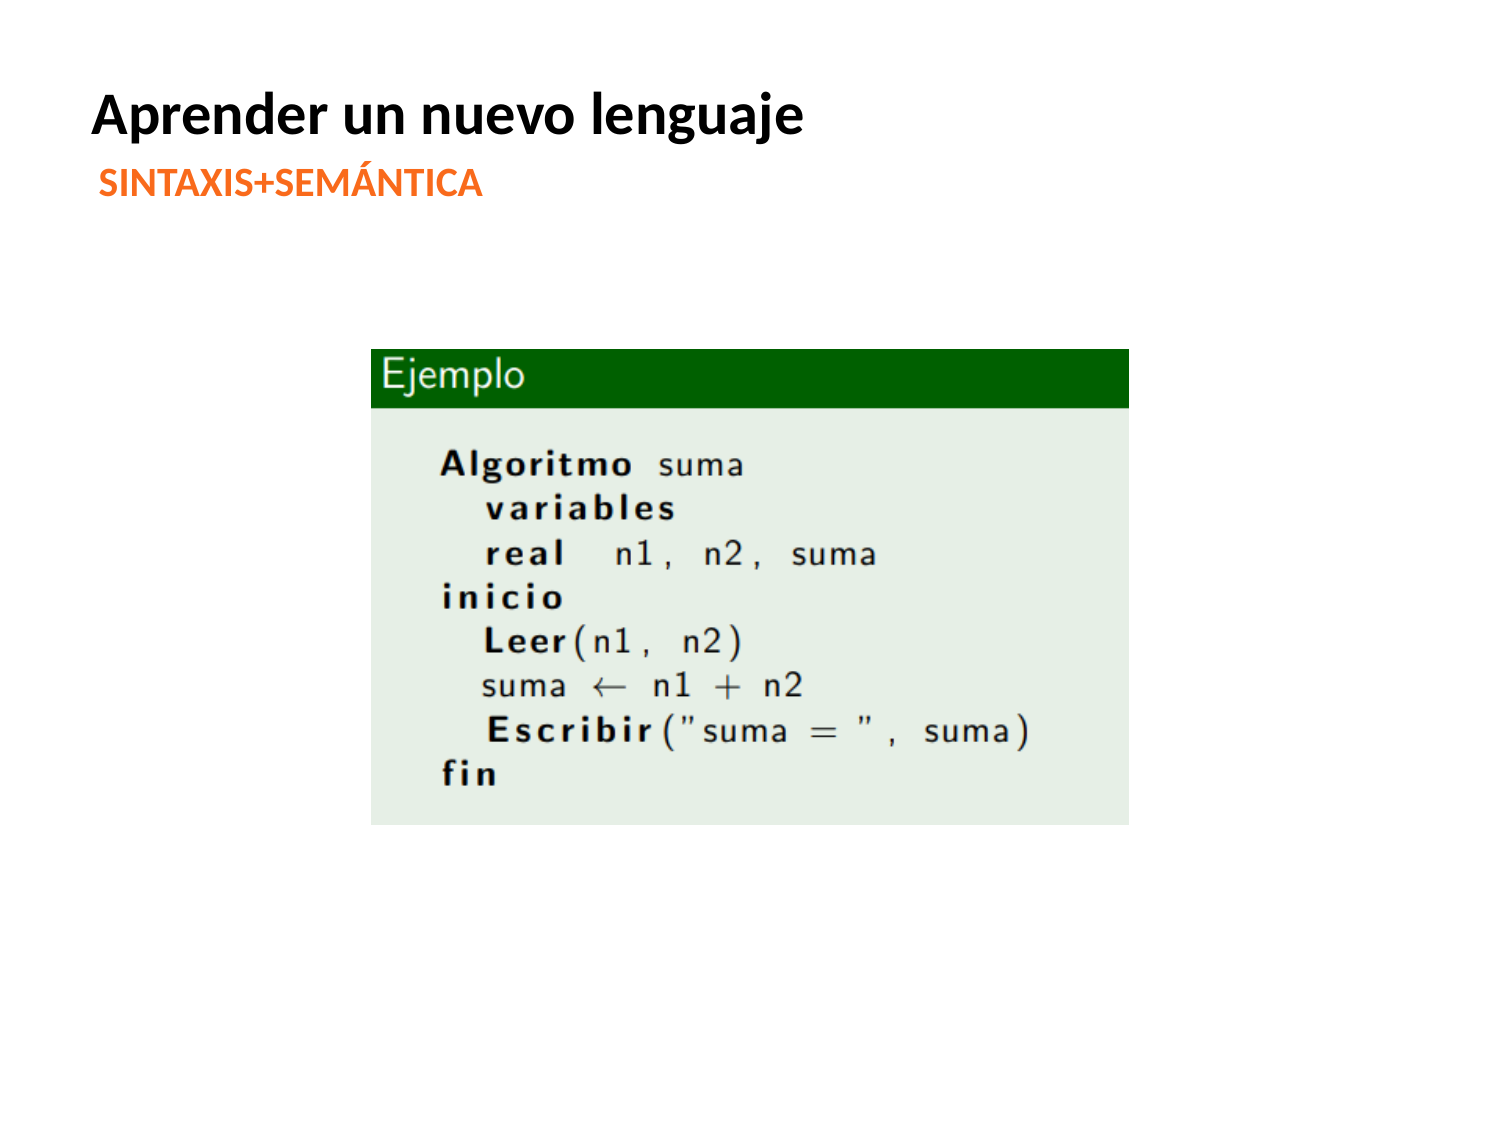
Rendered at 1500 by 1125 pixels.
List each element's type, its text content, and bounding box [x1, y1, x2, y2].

text_box Sintaxis+semántica [83, 146, 499, 212]
text_box Aprender un nuevo lenguaje [76, 66, 1352, 185]
picture [371, 349, 1129, 826]
